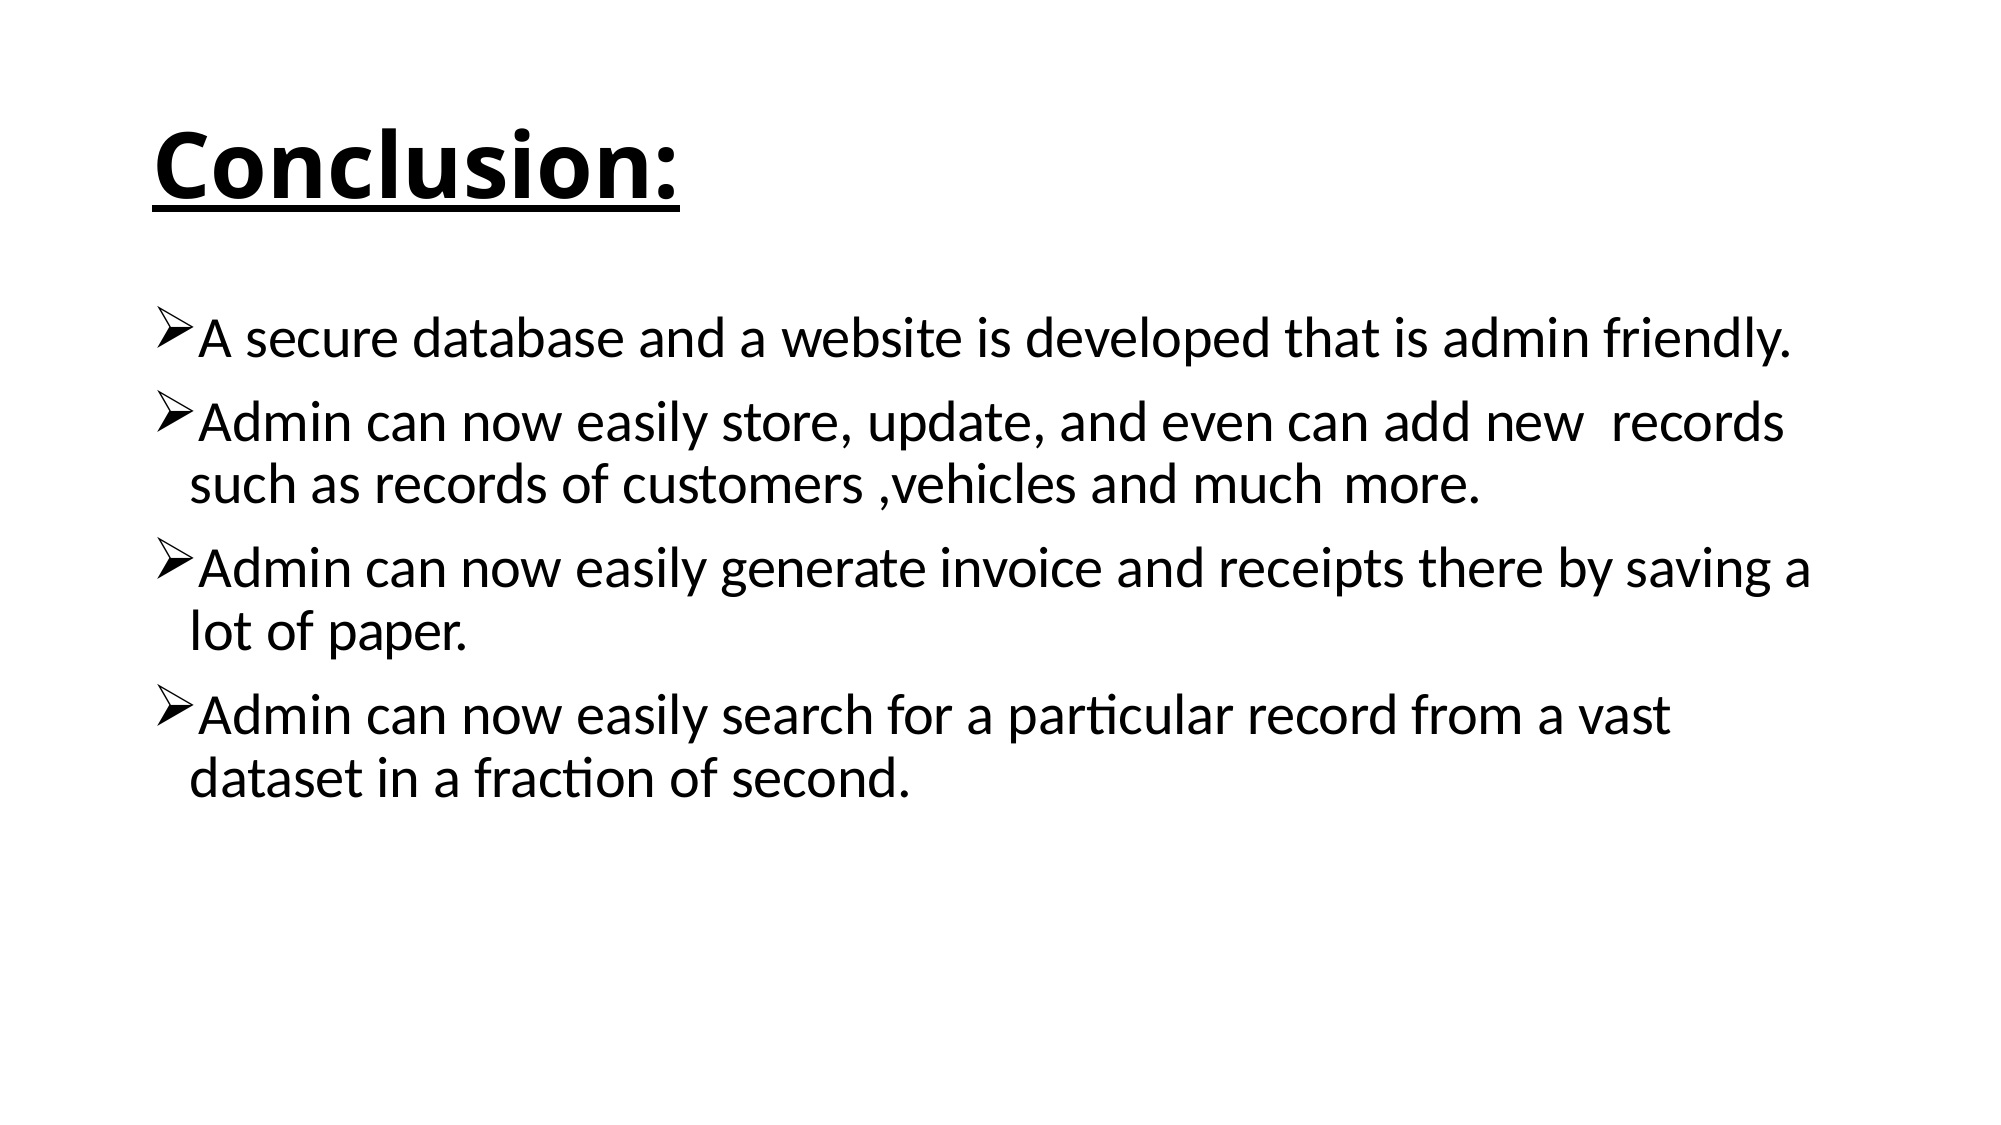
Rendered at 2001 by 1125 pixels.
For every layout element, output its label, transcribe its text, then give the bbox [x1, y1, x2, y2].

title Conclusion: [137, 59, 1863, 278]
list A secure database and a website is developed that is admin friendly. Admin can now easily store, update, and even can add new records such as records of customers ,vehicles and much more. Admin can now easily generate invoice and receipts there by saving a lot of paper. Admin can now easily search for a particular record from a vast dataset in a fraction of second. [137, 299, 1863, 934]
